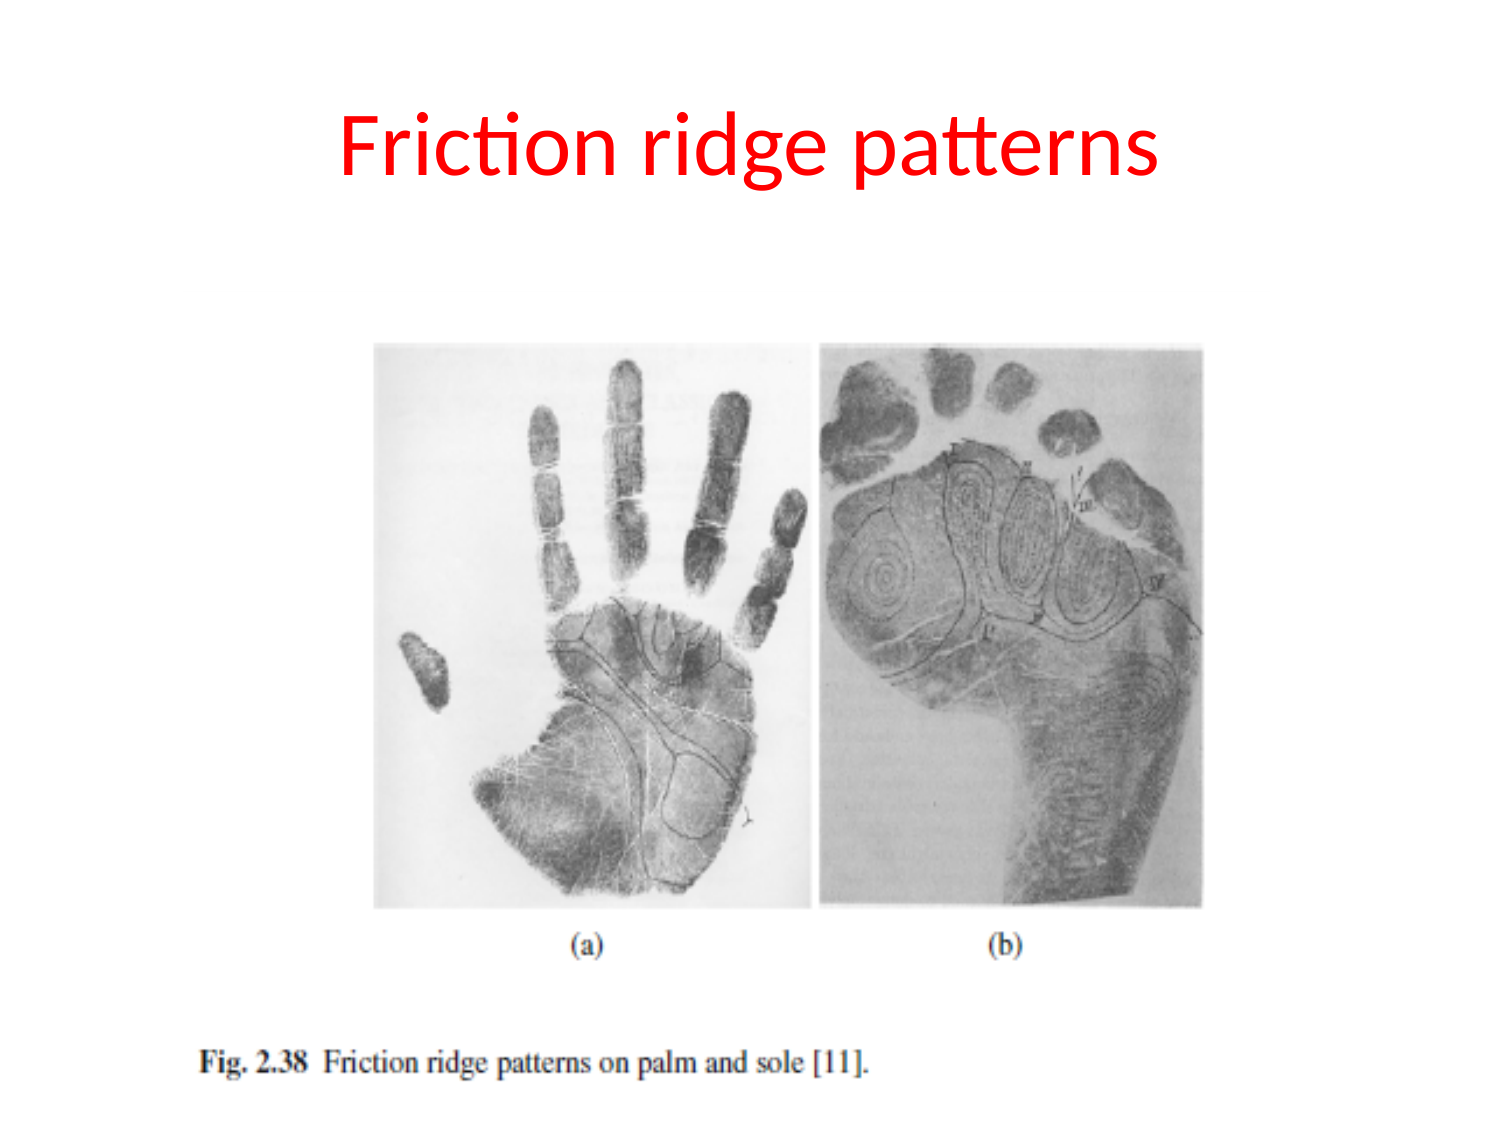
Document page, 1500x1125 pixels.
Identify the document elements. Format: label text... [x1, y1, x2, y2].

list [182, 290, 1270, 1095]
title Friction ridge patterns [75, 45, 1425, 233]
